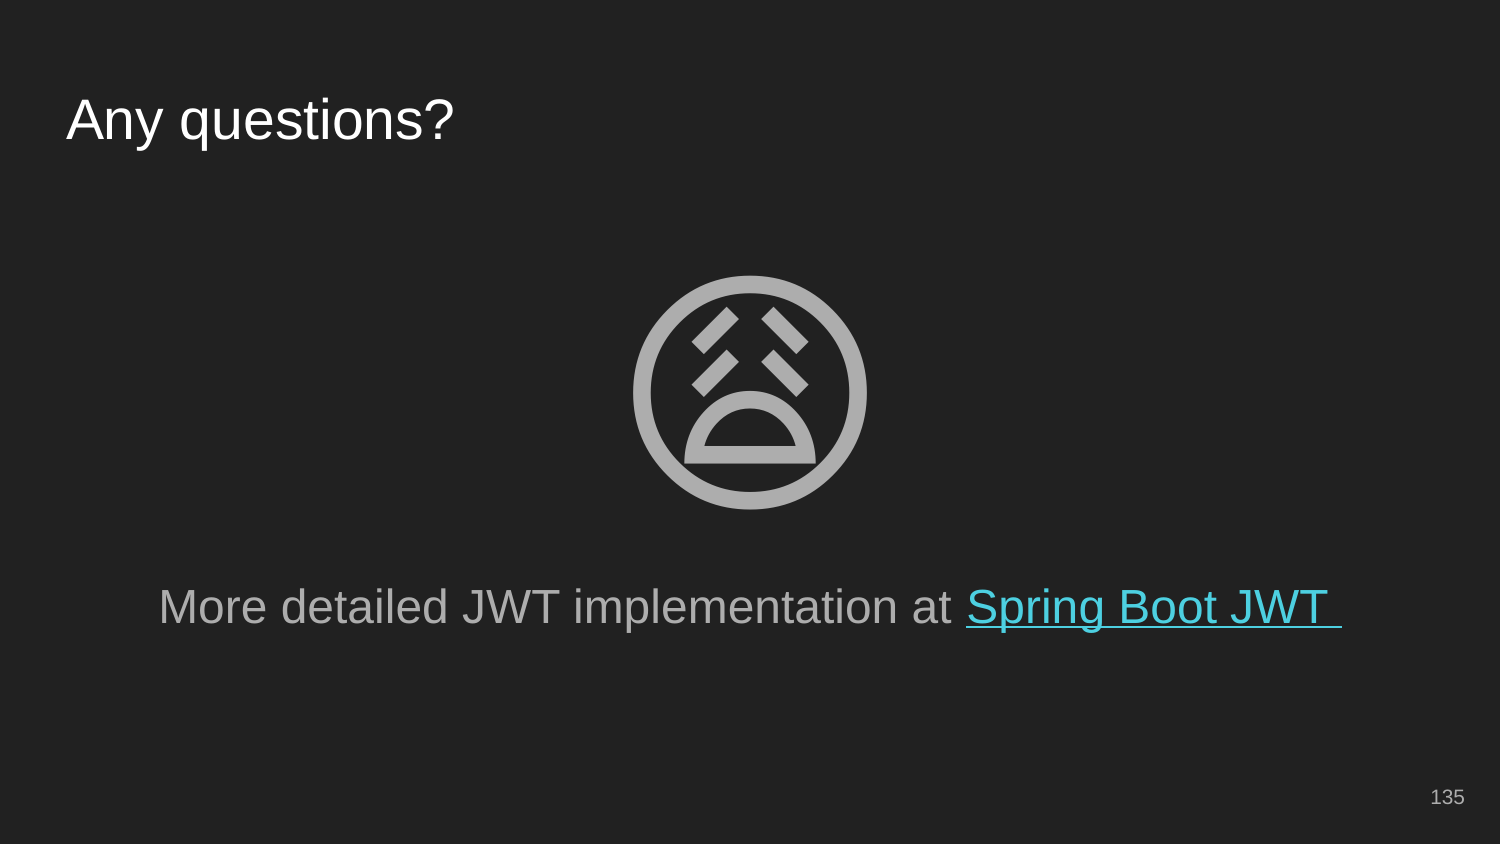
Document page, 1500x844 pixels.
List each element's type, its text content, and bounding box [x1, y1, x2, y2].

slide_number ‹#› [1389, 764, 1480, 830]
list 😩 More detailed JWT implementation at Spring Boot JWT [51, 189, 1449, 750]
title Any questions? [51, 72, 1449, 167]
